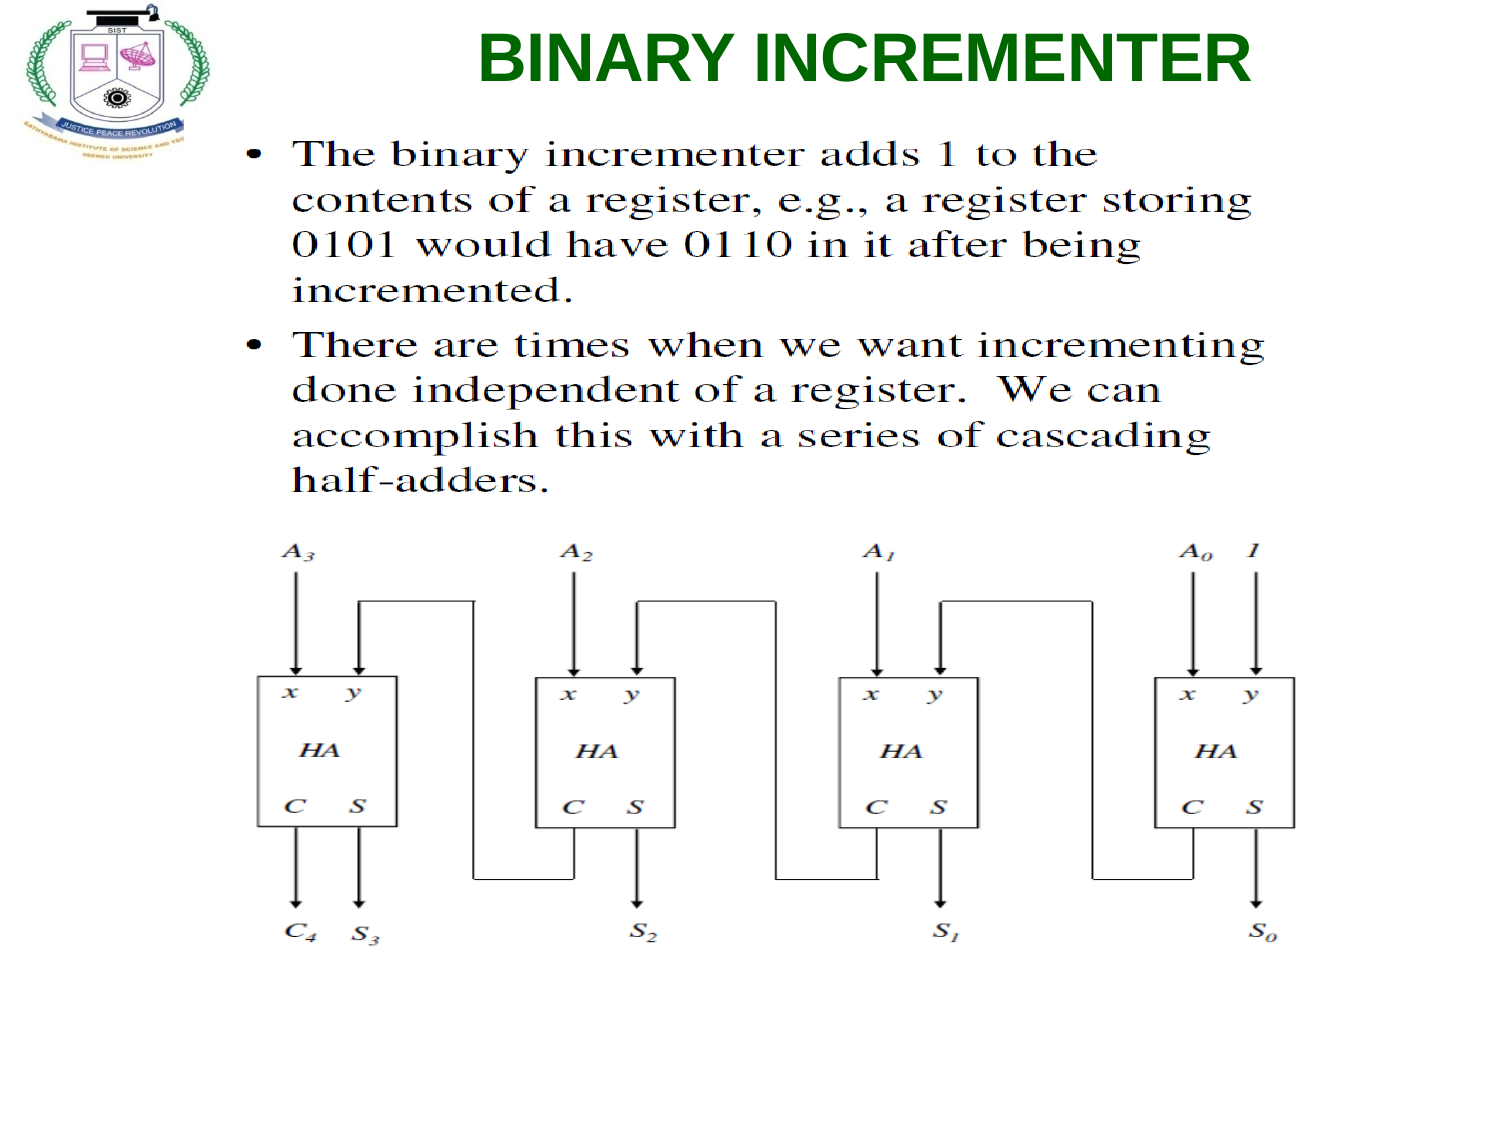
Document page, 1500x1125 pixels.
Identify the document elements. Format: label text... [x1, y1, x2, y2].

picture [0, 0, 1365, 1026]
title BINARY INCREMENTER [227, 4, 1500, 113]
